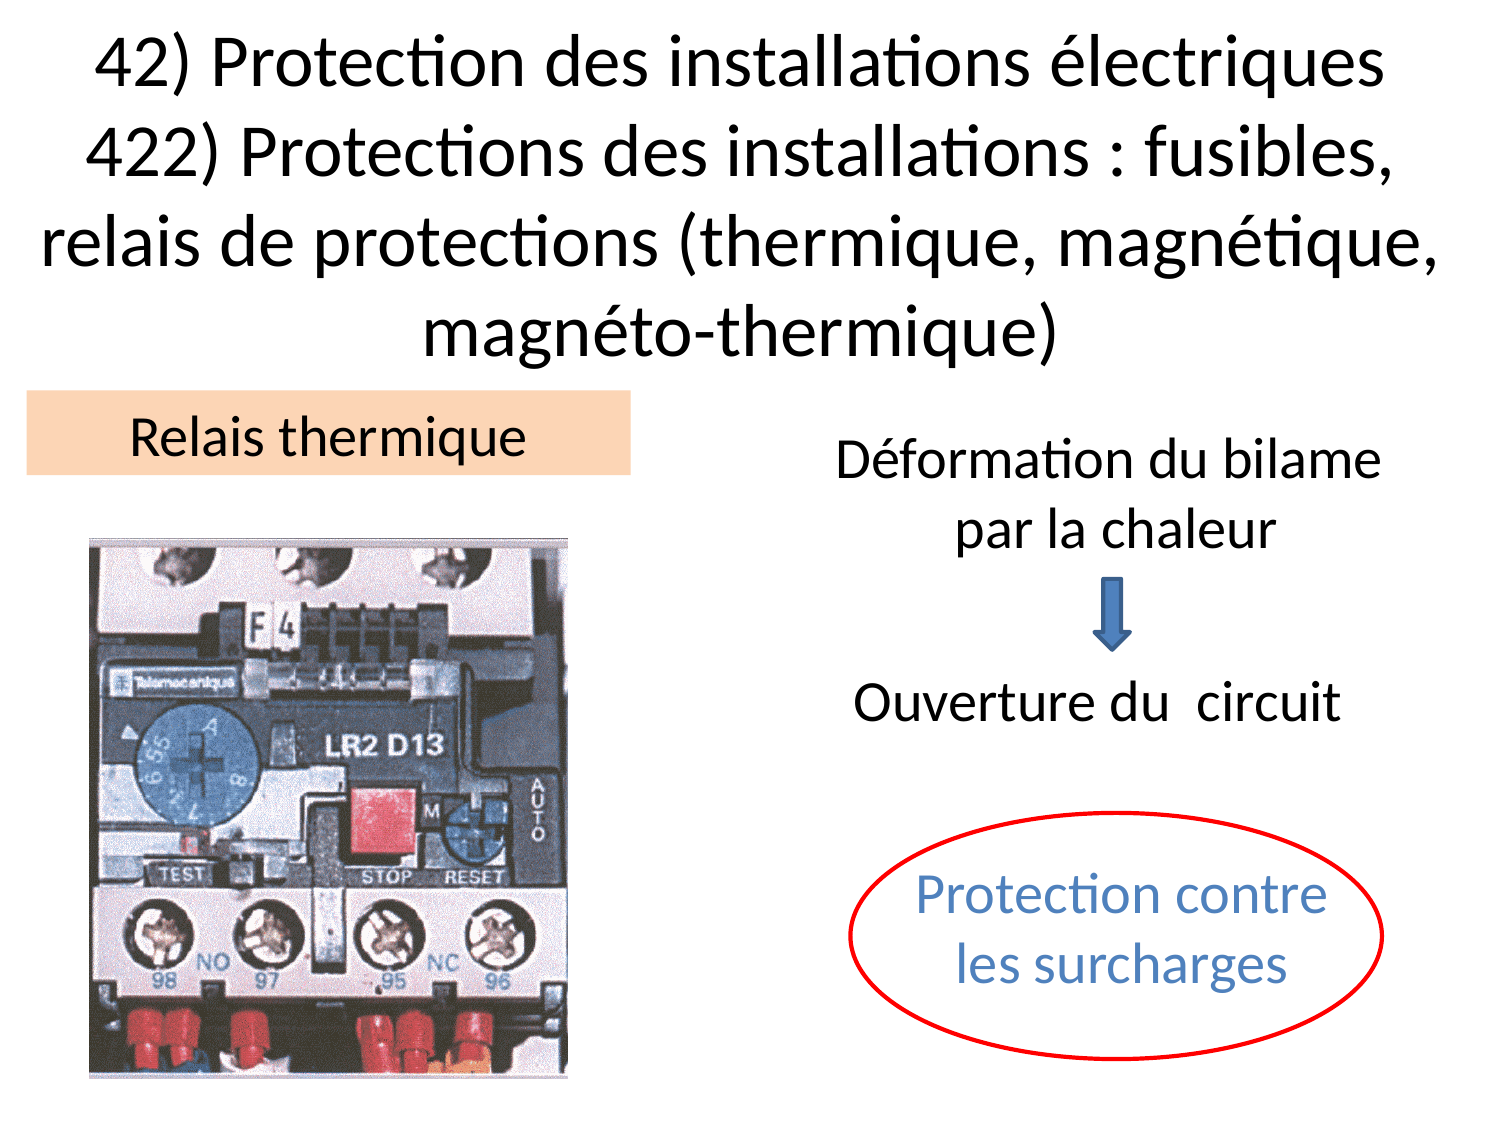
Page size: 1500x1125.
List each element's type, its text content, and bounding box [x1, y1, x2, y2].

picture [89, 538, 568, 1079]
text_box Déformation du bilame par la chaleur [773, 412, 1459, 568]
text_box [850, 812, 1383, 1060]
text_box Ouverture du circuit [817, 655, 1379, 740]
title 42) Protection des installations électriques 422) Protections des installations : fusibles, relais de protections (thermique, magnétique, magnéto-thermique) [0, 8, 1483, 374]
text_box Relais thermique [26, 390, 631, 476]
text_box [1092, 576, 1132, 652]
